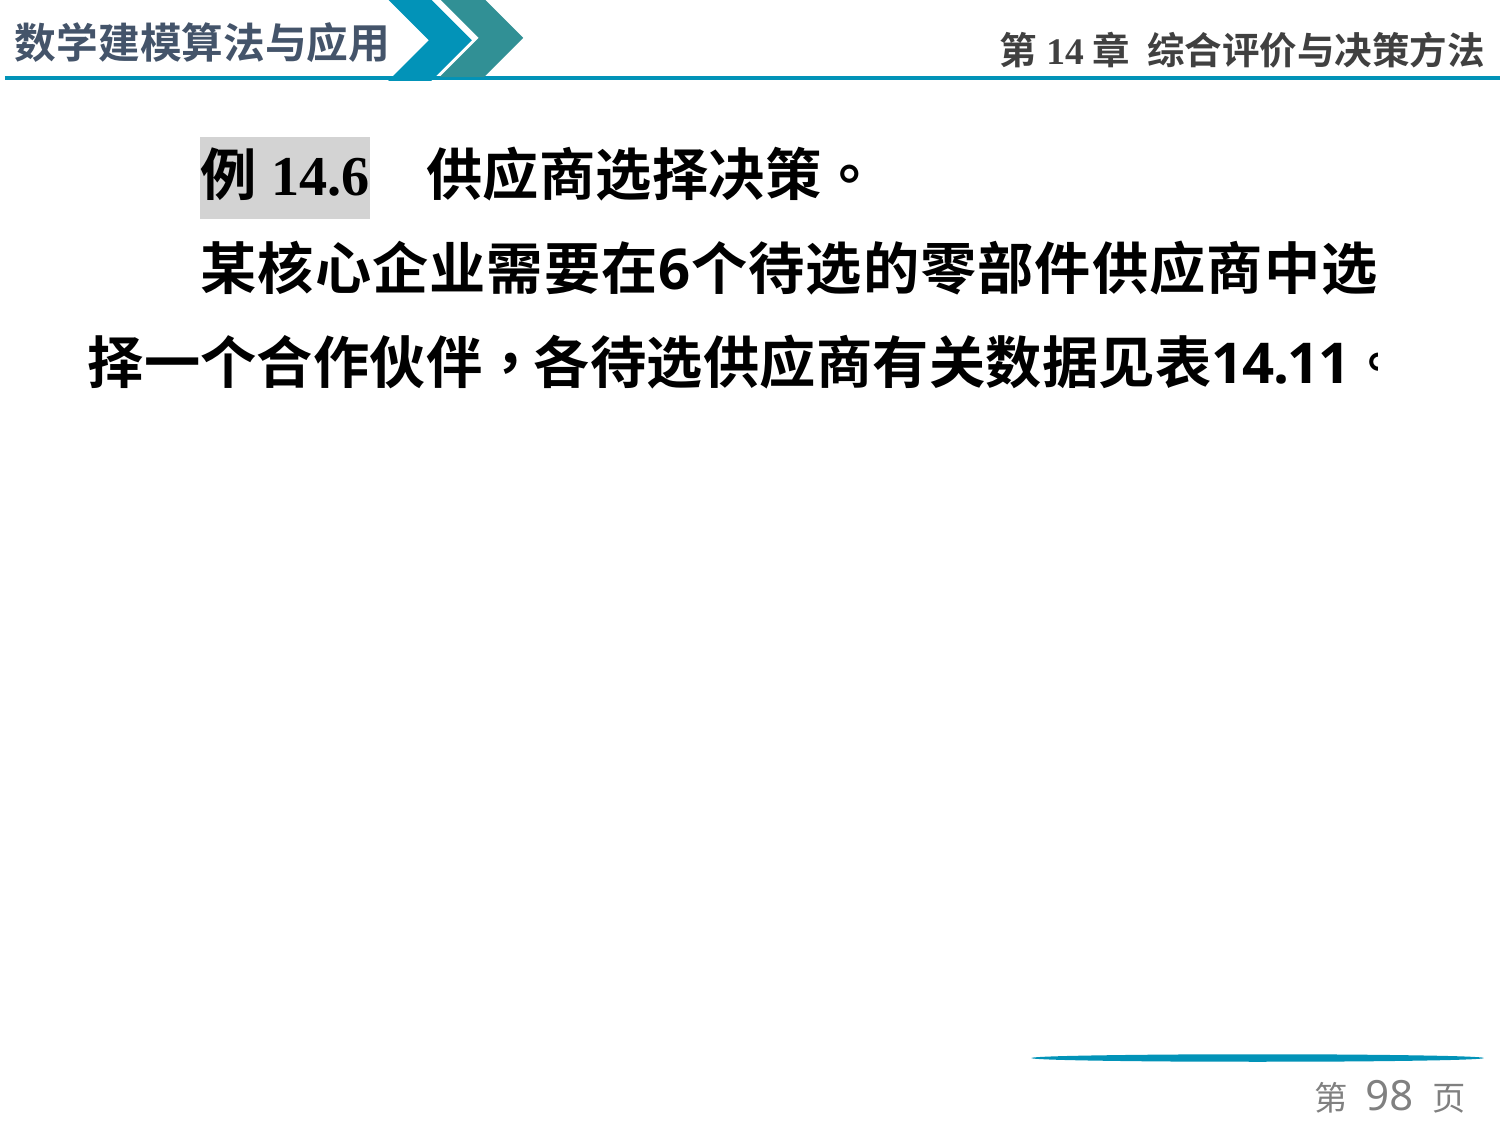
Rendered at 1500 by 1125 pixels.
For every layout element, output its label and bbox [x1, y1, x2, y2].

text_box [87, 131, 1378, 594]
